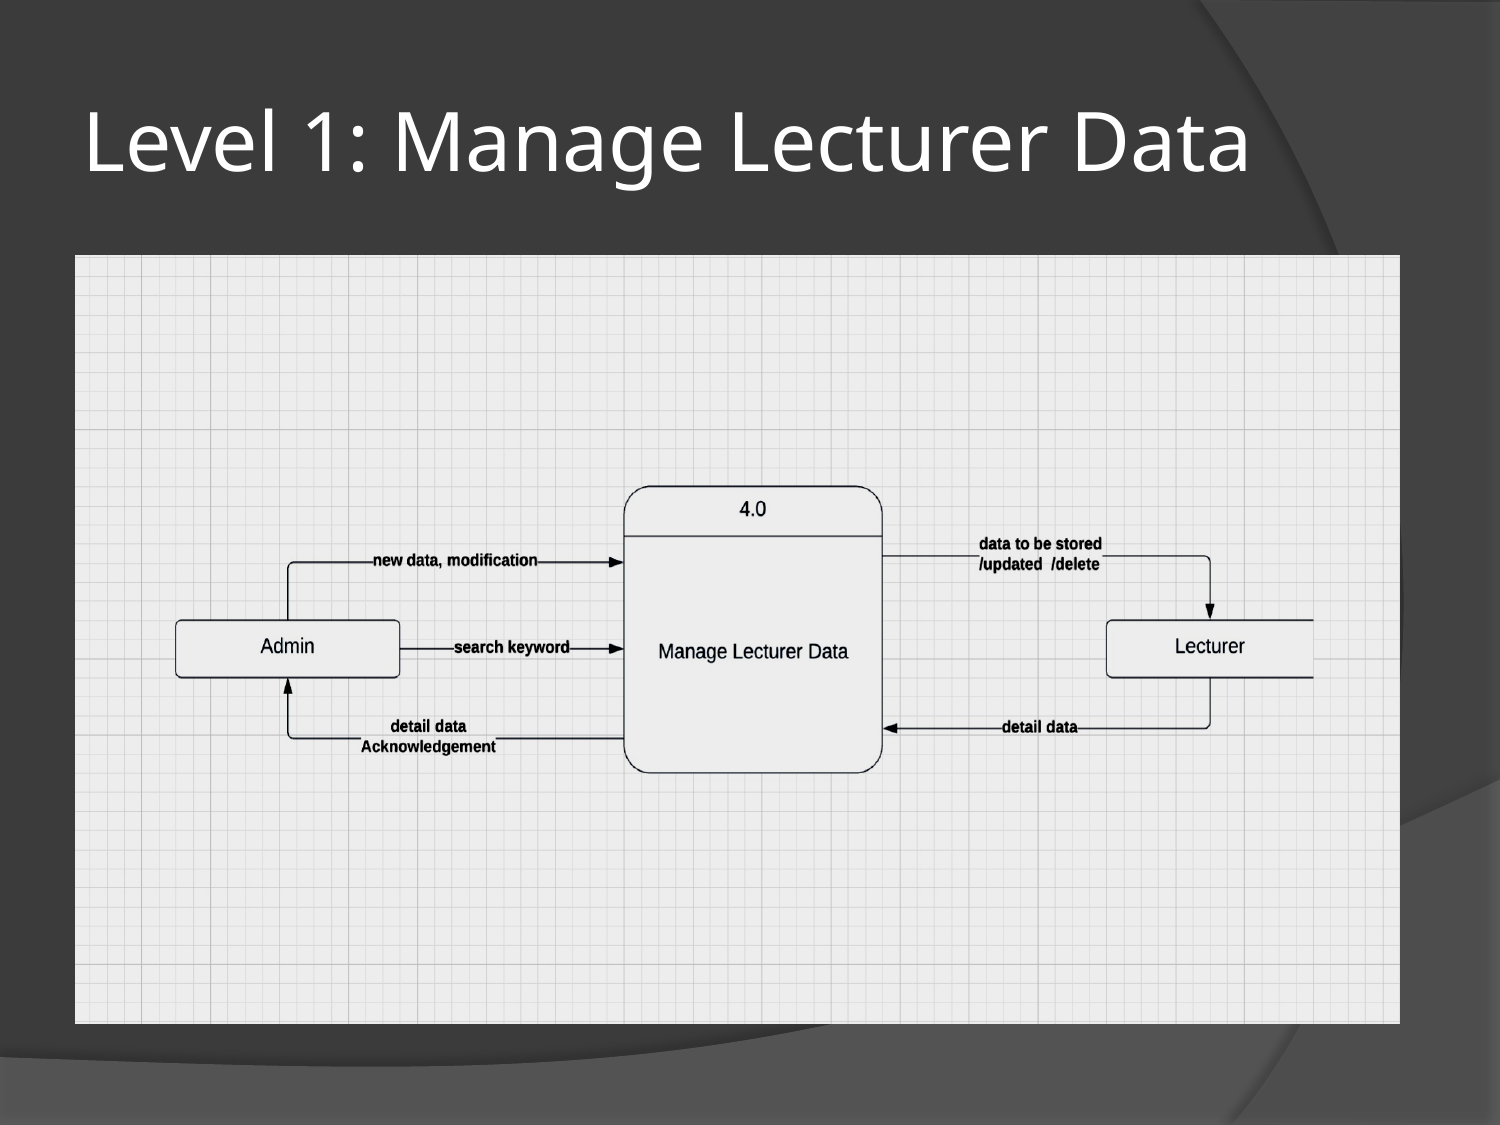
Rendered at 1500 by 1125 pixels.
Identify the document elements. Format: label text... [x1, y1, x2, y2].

title Level 1: Manage Lecturer Data [75, 45, 1300, 233]
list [74, 255, 1400, 1024]
